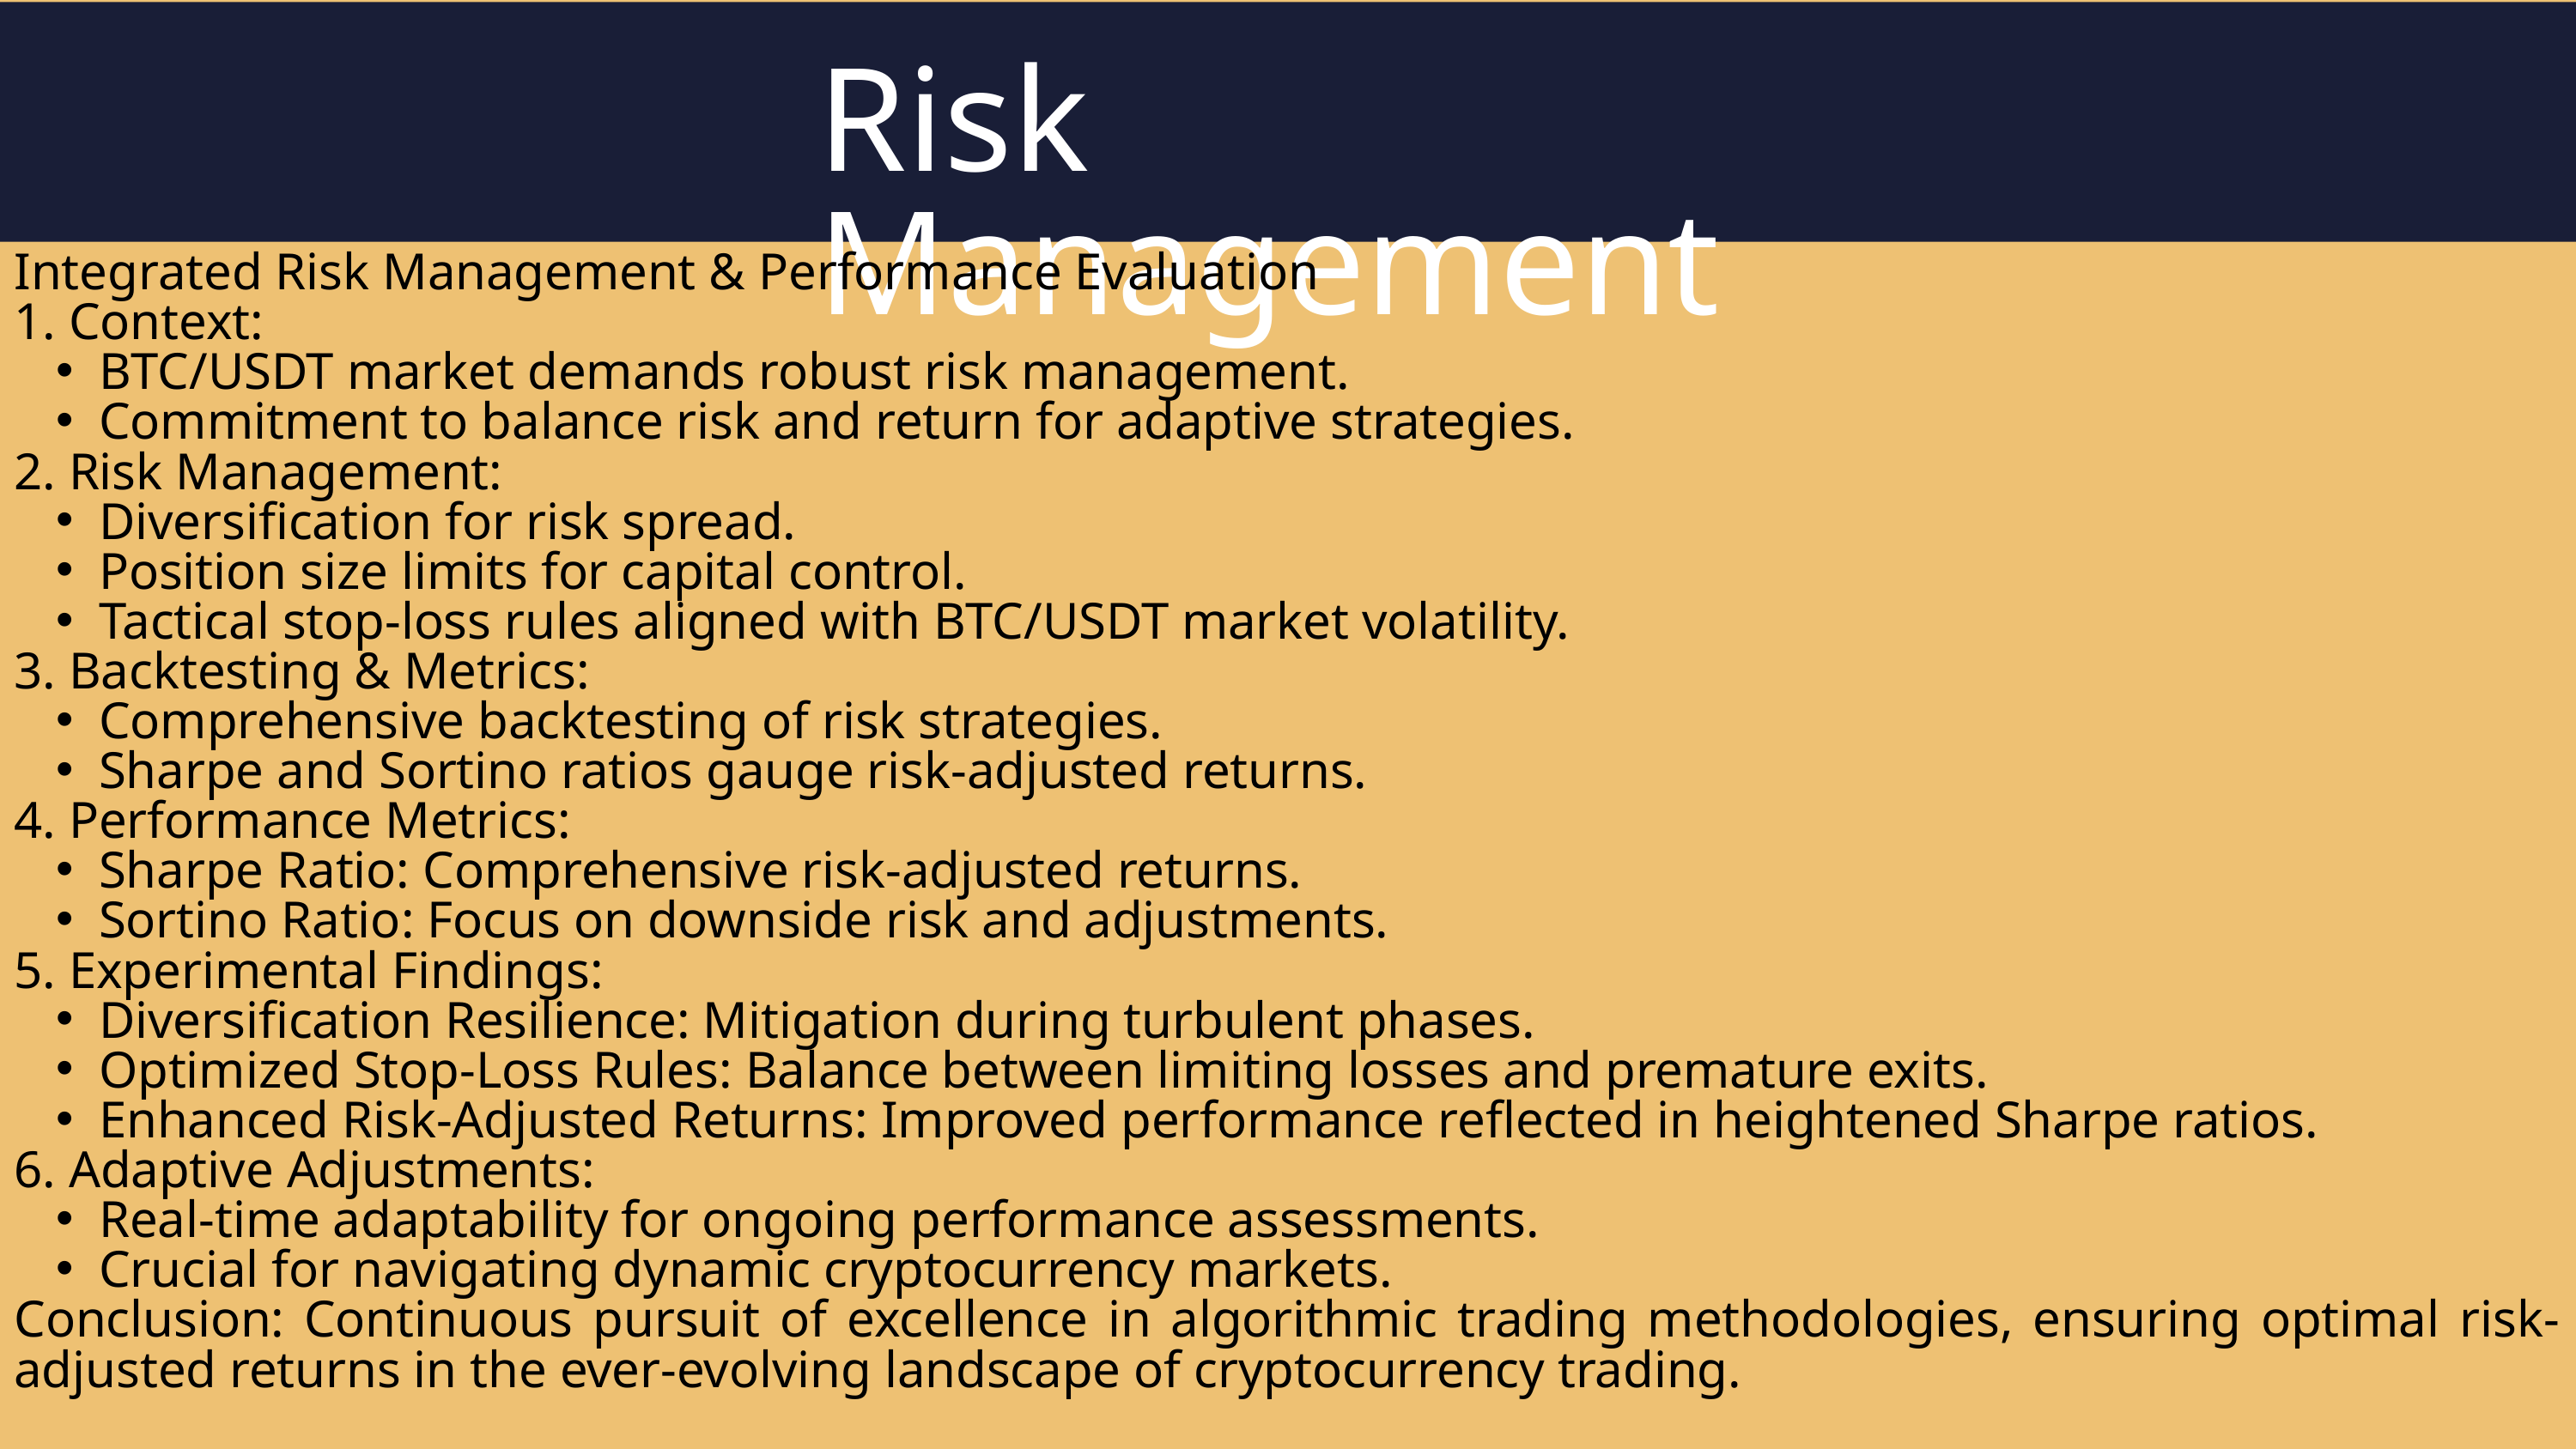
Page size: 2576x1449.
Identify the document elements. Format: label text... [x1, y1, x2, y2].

text_box Integrated Risk Management & Performance Evaluation 1. Context: BTC/USDT market demands robust risk management. Commitment to balance risk and return for adaptive strategies. 2. Risk Management: Diversification for risk spread. Position size limits for capital control. Tactical stop-loss rules aligned with BTC/USDT market volatility. 3. Backtesting & Metrics: Comprehensive backtesting of risk strategies. Sharpe and Sortino ratios gauge risk-adjusted returns. 4. Performance Metrics: Sharpe Ratio: Comprehensive risk-adjusted returns. Sortino Ratio: Focus on downside risk and adjustments. 5. Experimental Findings: Diversification Resilience: Mitigation during turbulent phases. Optimized Stop-Loss Rules: Balance between limiting losses and premature exits. Enhanced Risk-Adjusted Returns: Improved performance reflected in heightened Sharpe ratios. 6. Adaptive Adjustments: Real-time adaptability for ongoing performance assessments. Crucial for navigating dynamic cryptocurrency markets. Conclusion: Continuous pursuit of excellence in algorithmic trading methodologies, ensuring optimal risk-adjusted returns in the ever-evolving landscape of cryptocurrency trading. [14, 250, 2562, 1447]
text_box Risk Management [817, 56, 1913, 250]
text_box [0, 2, 2576, 242]
